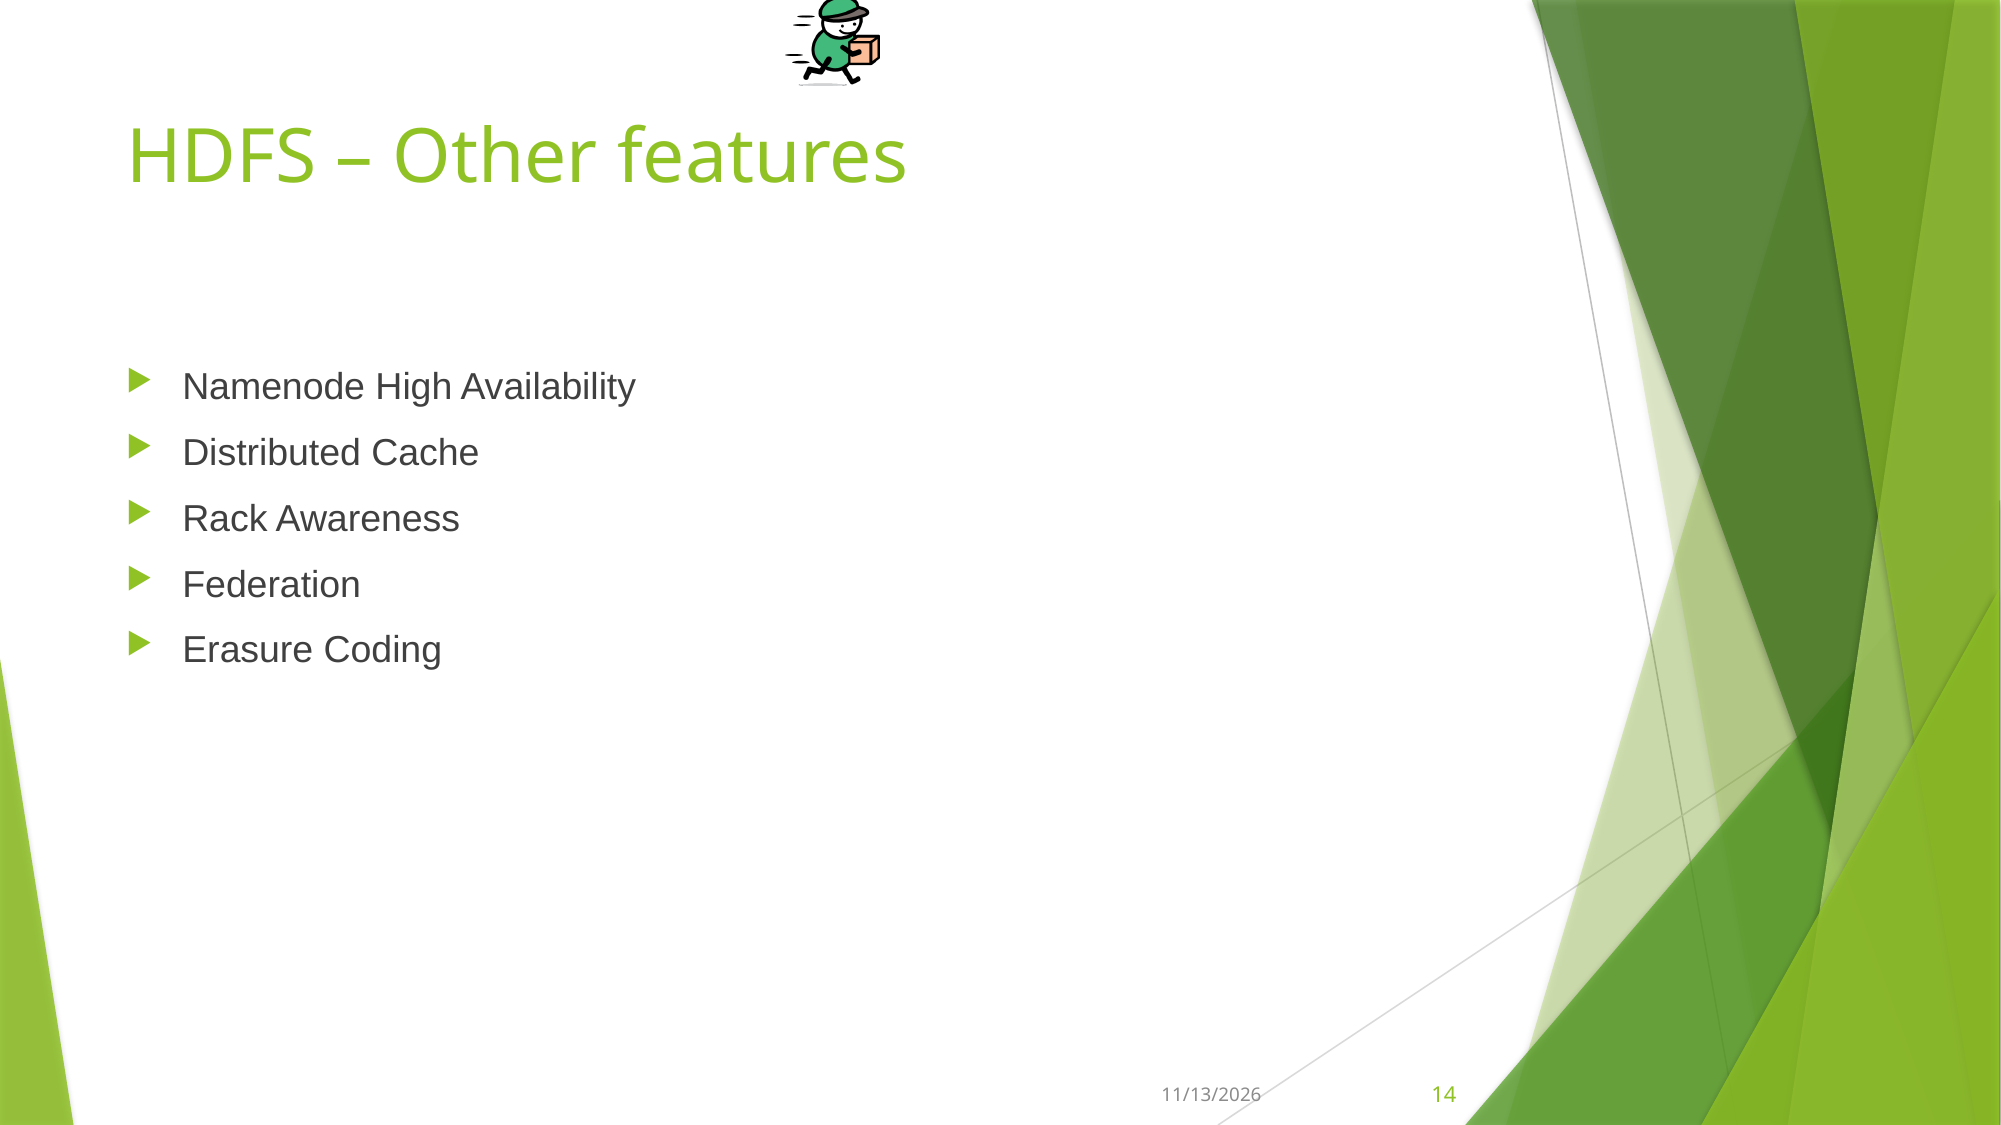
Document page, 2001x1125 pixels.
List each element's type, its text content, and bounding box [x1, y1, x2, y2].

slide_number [1126, 1065, 1277, 1125]
picture [785, 0, 880, 86]
list Namenode High Availability Distributed Cache Rack Awareness Federation Erasure Coding [111, 354, 1522, 992]
slide_number 14 [1359, 1065, 1472, 1125]
title HDFS – Other features [111, 99, 1522, 317]
